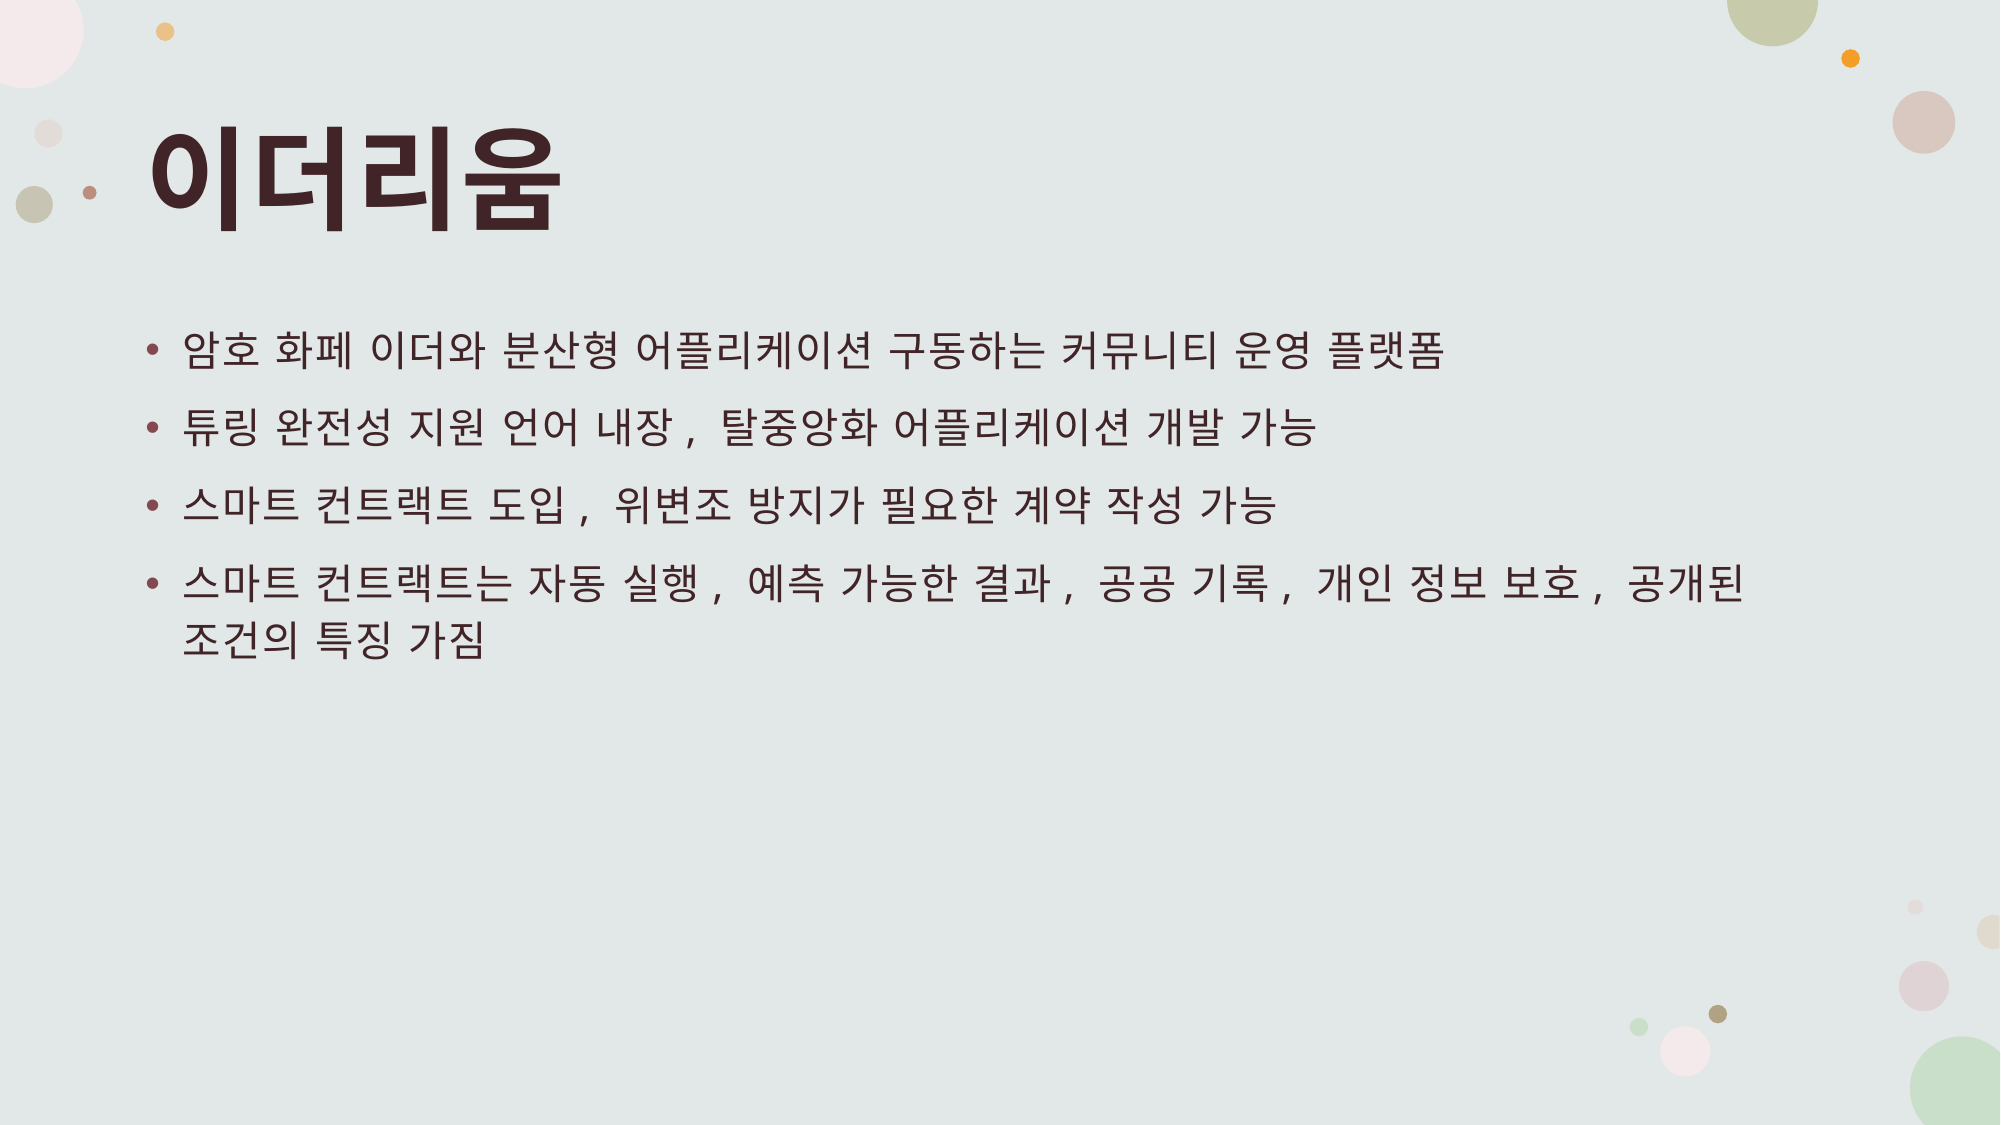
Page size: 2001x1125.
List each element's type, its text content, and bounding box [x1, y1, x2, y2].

list 암호 화페 이더와 분산형 어플리케이션 구동하는 커뮤니티 운영 플랫폼 튜링 완전성 지원 언어 내장, 탈중앙화 어플리케이션 개발 가능 스마트 컨트랙트 도입, 위변조 방지가 필요한 계약 작성 가능 스마트 컨트랙트는 자동 실행, 예측 가능한 결과, 공공 기록, 개인 정보 보호, 공개된 조건의 특징 가짐 [127, 299, 1877, 1014]
title 이더리움 [127, 59, 1877, 278]
